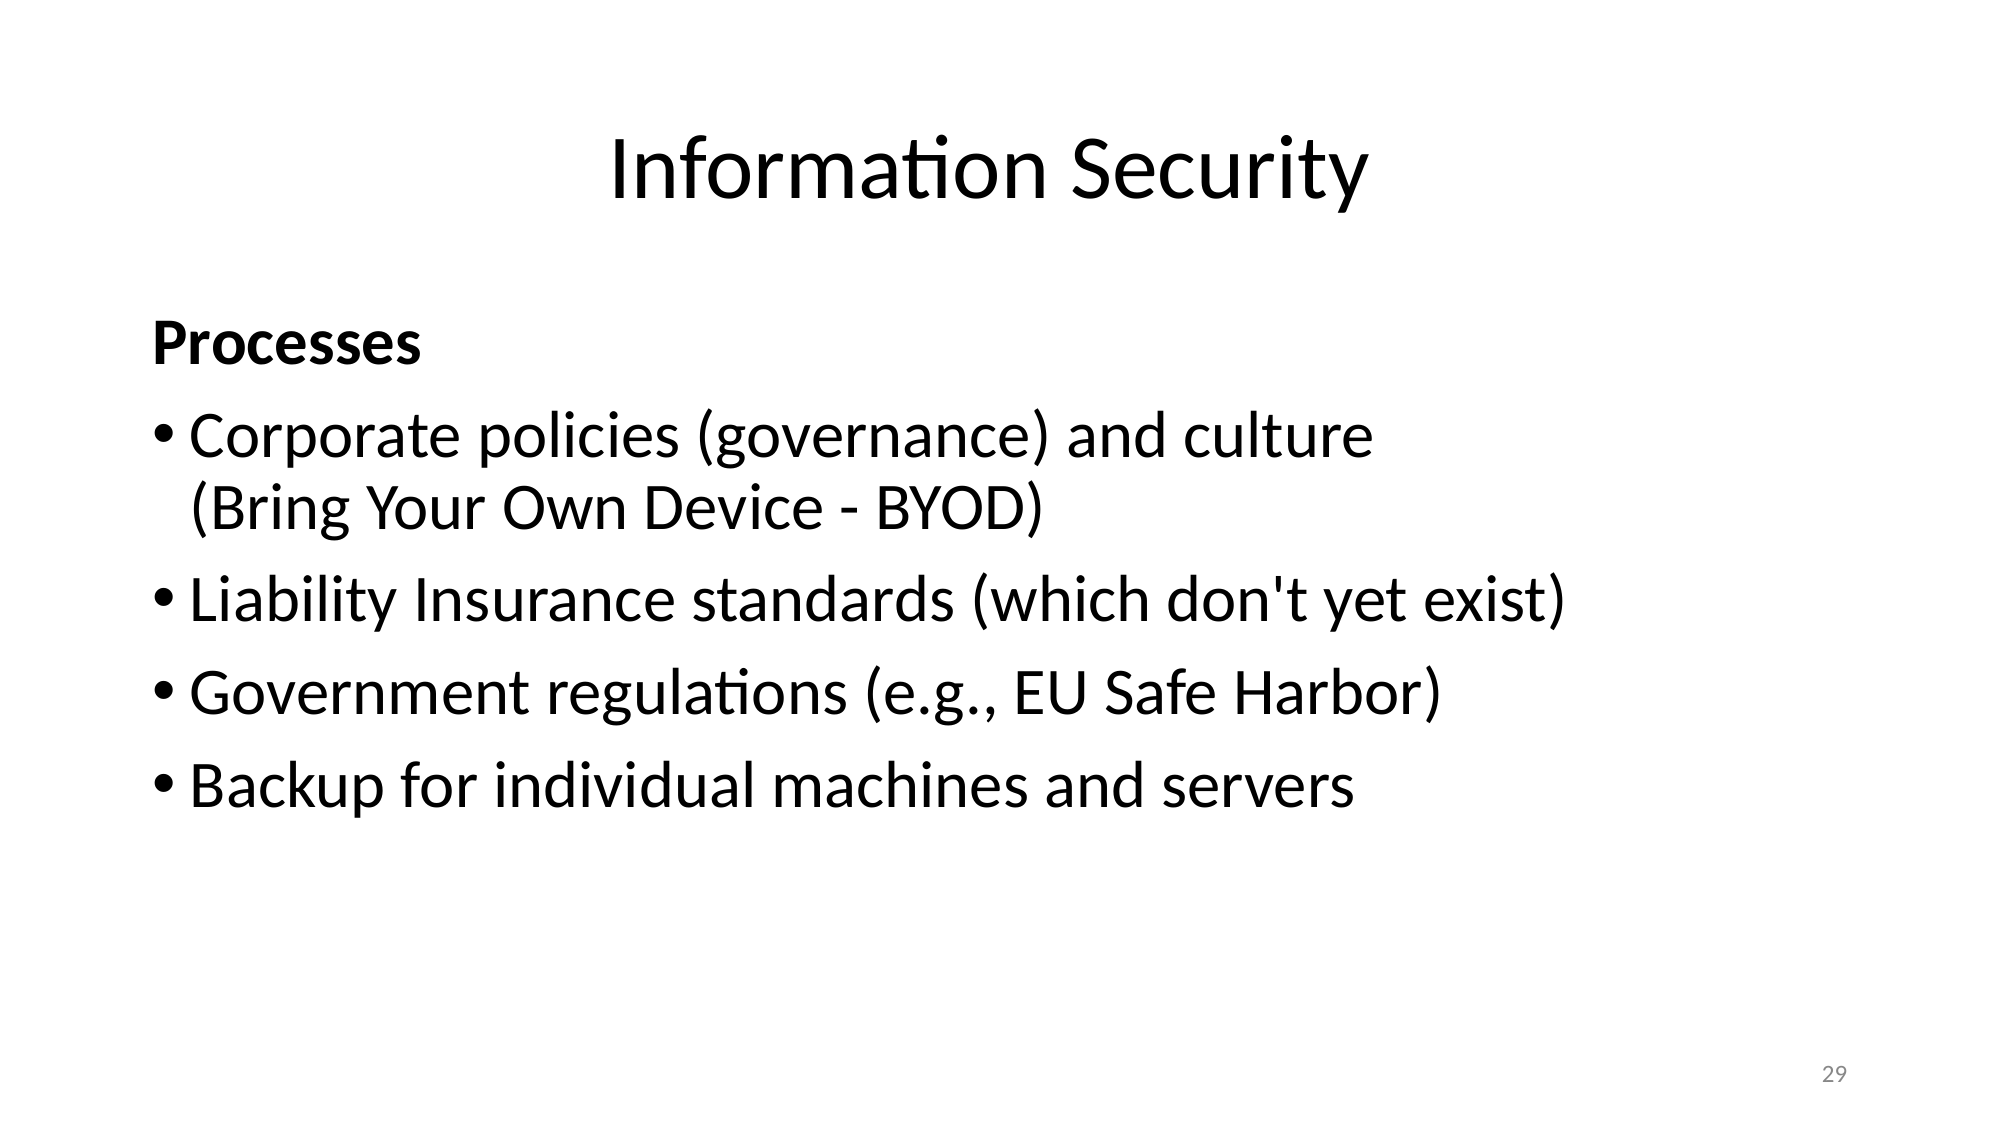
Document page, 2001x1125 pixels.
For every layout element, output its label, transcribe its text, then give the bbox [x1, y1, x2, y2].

list Processes Corporate policies (governance) and culture (Bring Your Own Device - BYOD) Liability Insurance standards (which don't yet exist) Government regulations (e.g., EU Safe Harbor) Backup for individual machines and servers [137, 299, 1863, 1014]
title Information Security [137, 59, 1863, 278]
slide_number 29 [1412, 1042, 1863, 1103]
